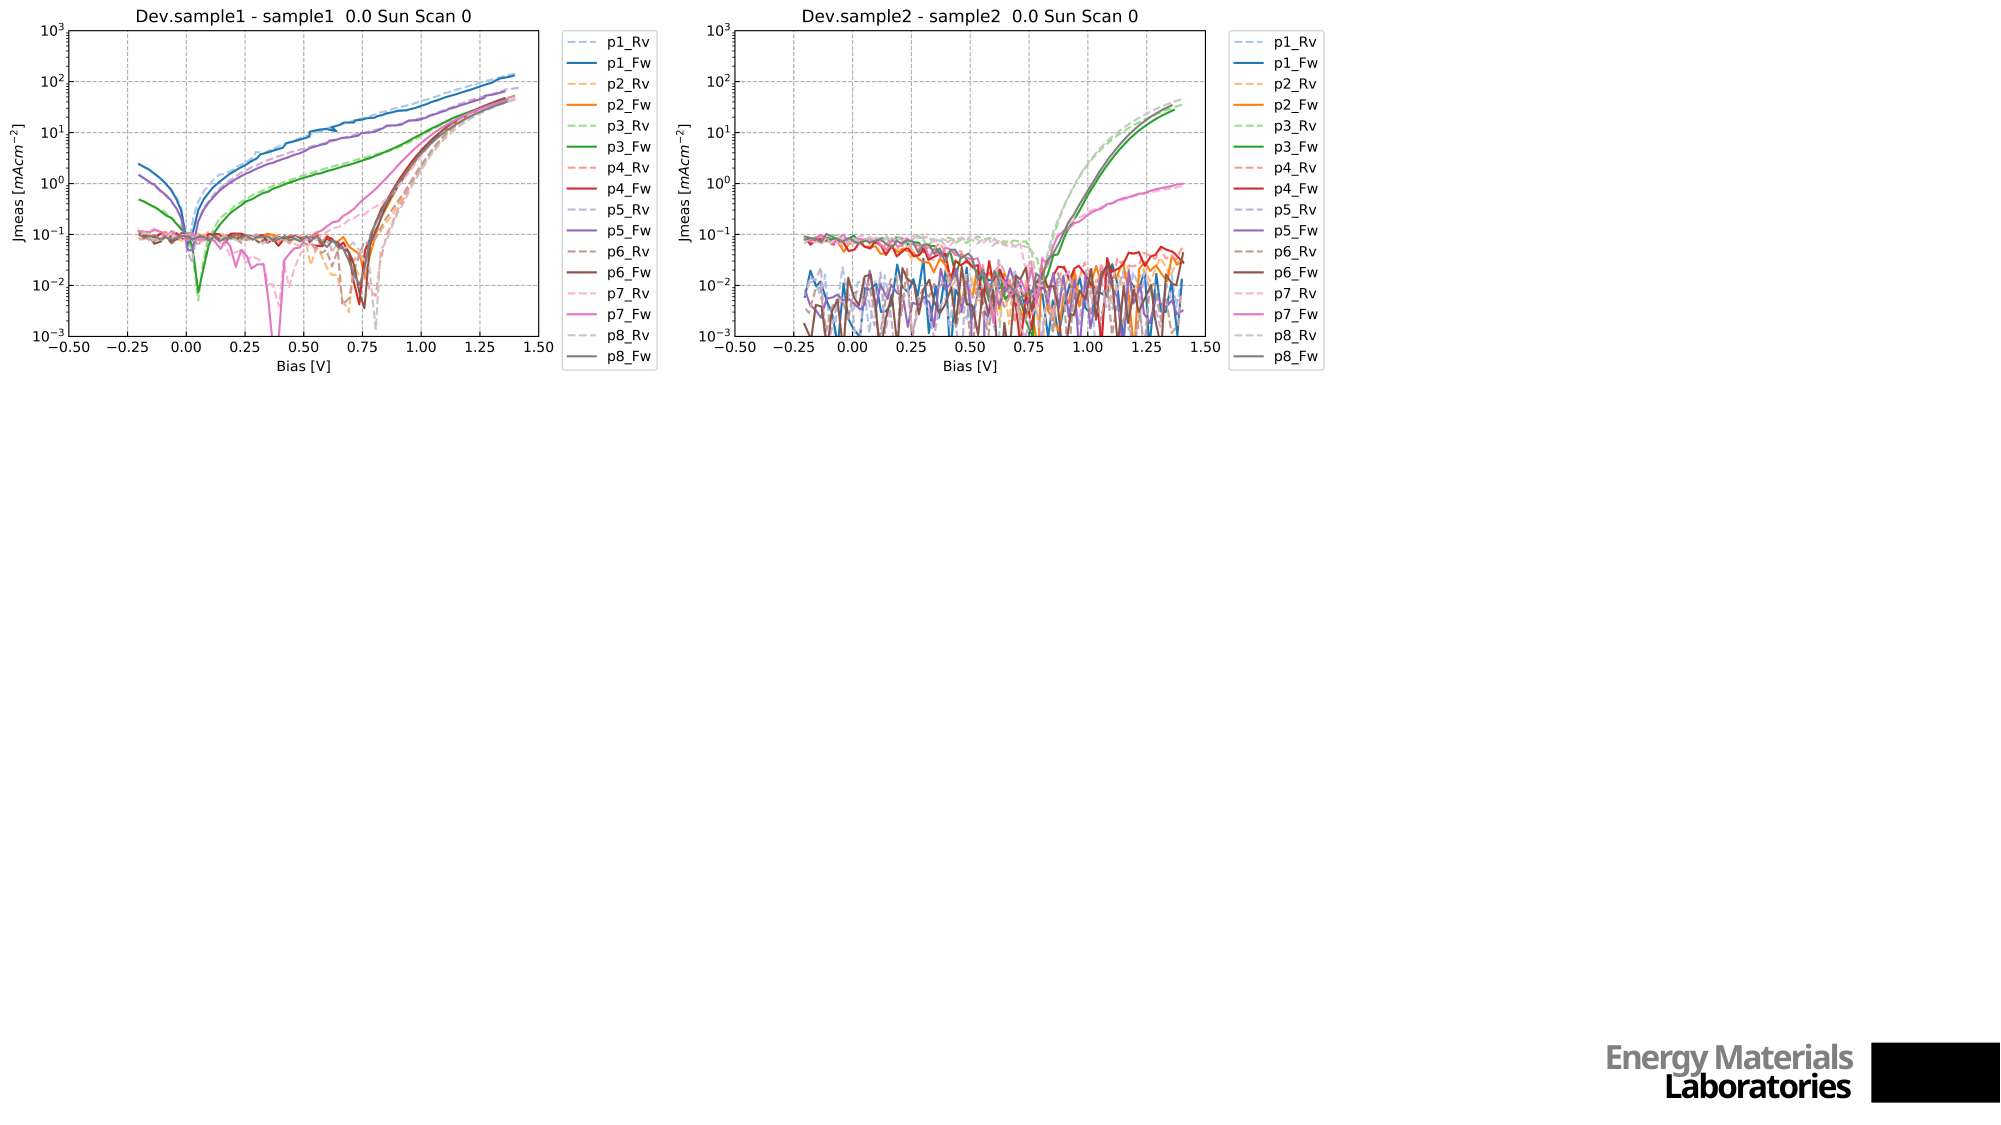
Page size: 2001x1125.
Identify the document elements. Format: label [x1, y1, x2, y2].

picture [0, 0, 1334, 385]
